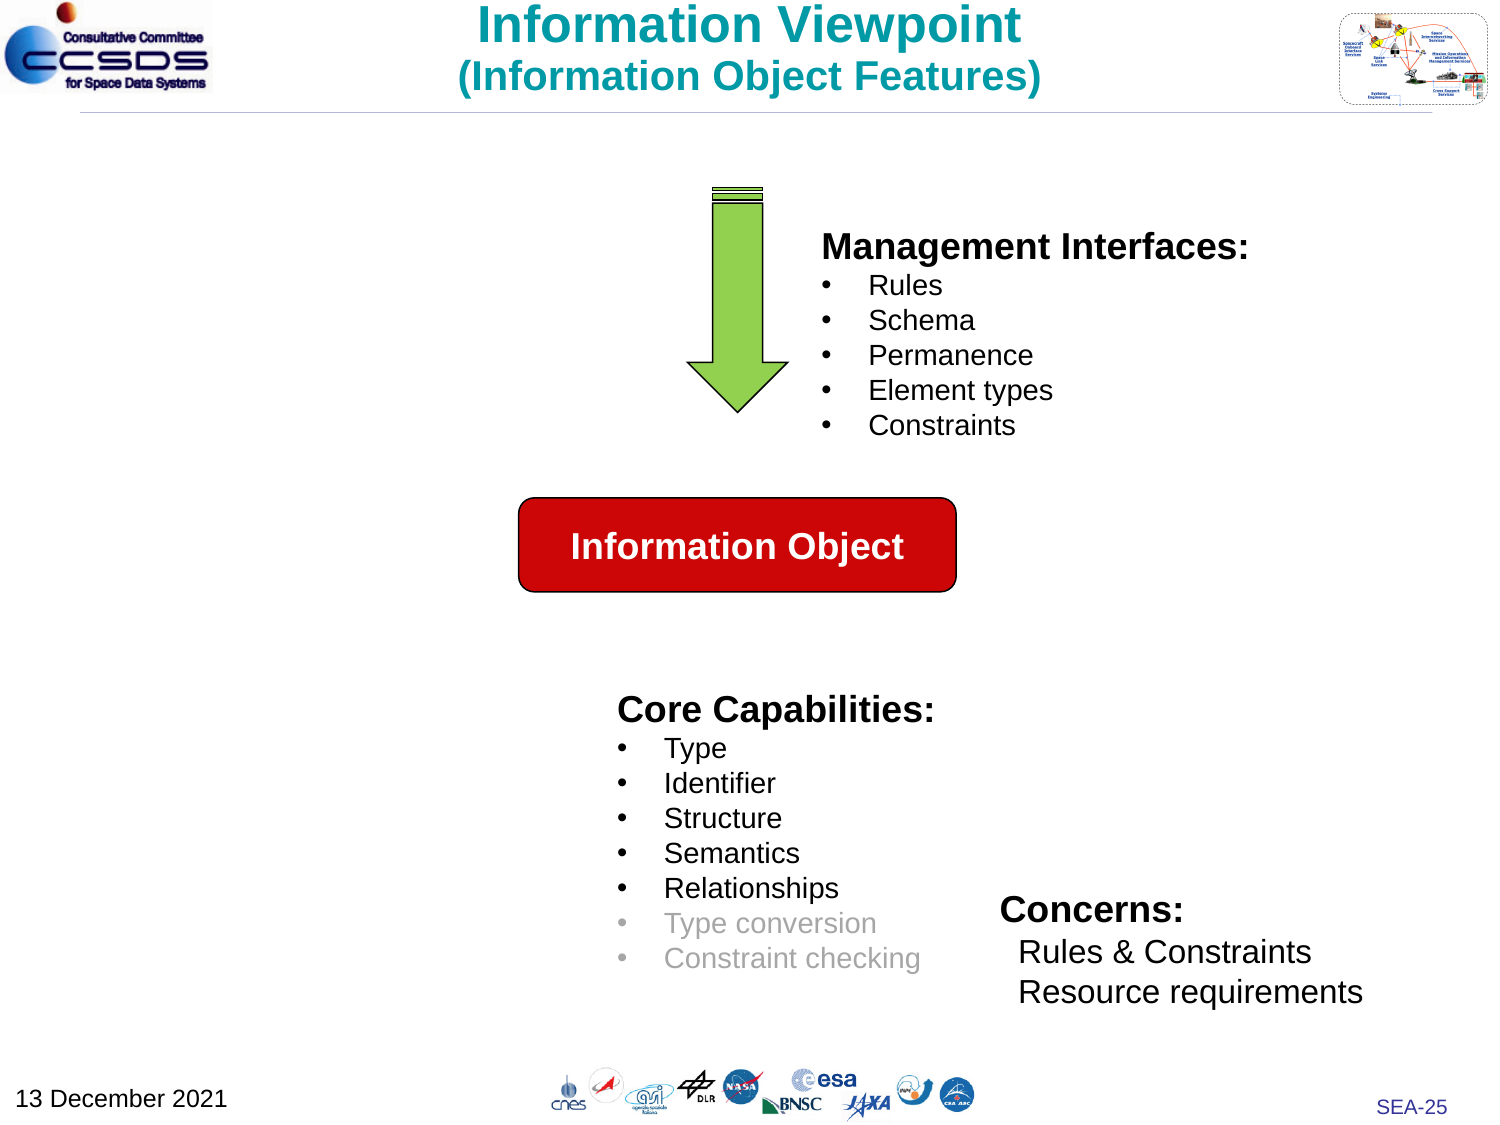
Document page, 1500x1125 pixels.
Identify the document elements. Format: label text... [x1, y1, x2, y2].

picture [1338, 12, 1488, 106]
text_box Concerns: Rules & Constraints Resource requirements [984, 877, 1380, 1058]
text_box Core Capabilities: Type Identifier Structure Semantics Relationships Type conversion Constraint checking [602, 677, 951, 982]
picture [0, 0, 213, 94]
text_box [712, 193, 763, 200]
text_box [712, 187, 763, 191]
text_box Information Object [518, 497, 957, 592]
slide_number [0, 1074, 313, 1125]
text_box Management Interfaces: Rules Schema Permanence Element types Constraints [806, 214, 1266, 449]
text_box [687, 203, 788, 413]
picture [549, 1064, 975, 1125]
text_box Information Viewpoint (Information Object Features) [193, 0, 1307, 63]
